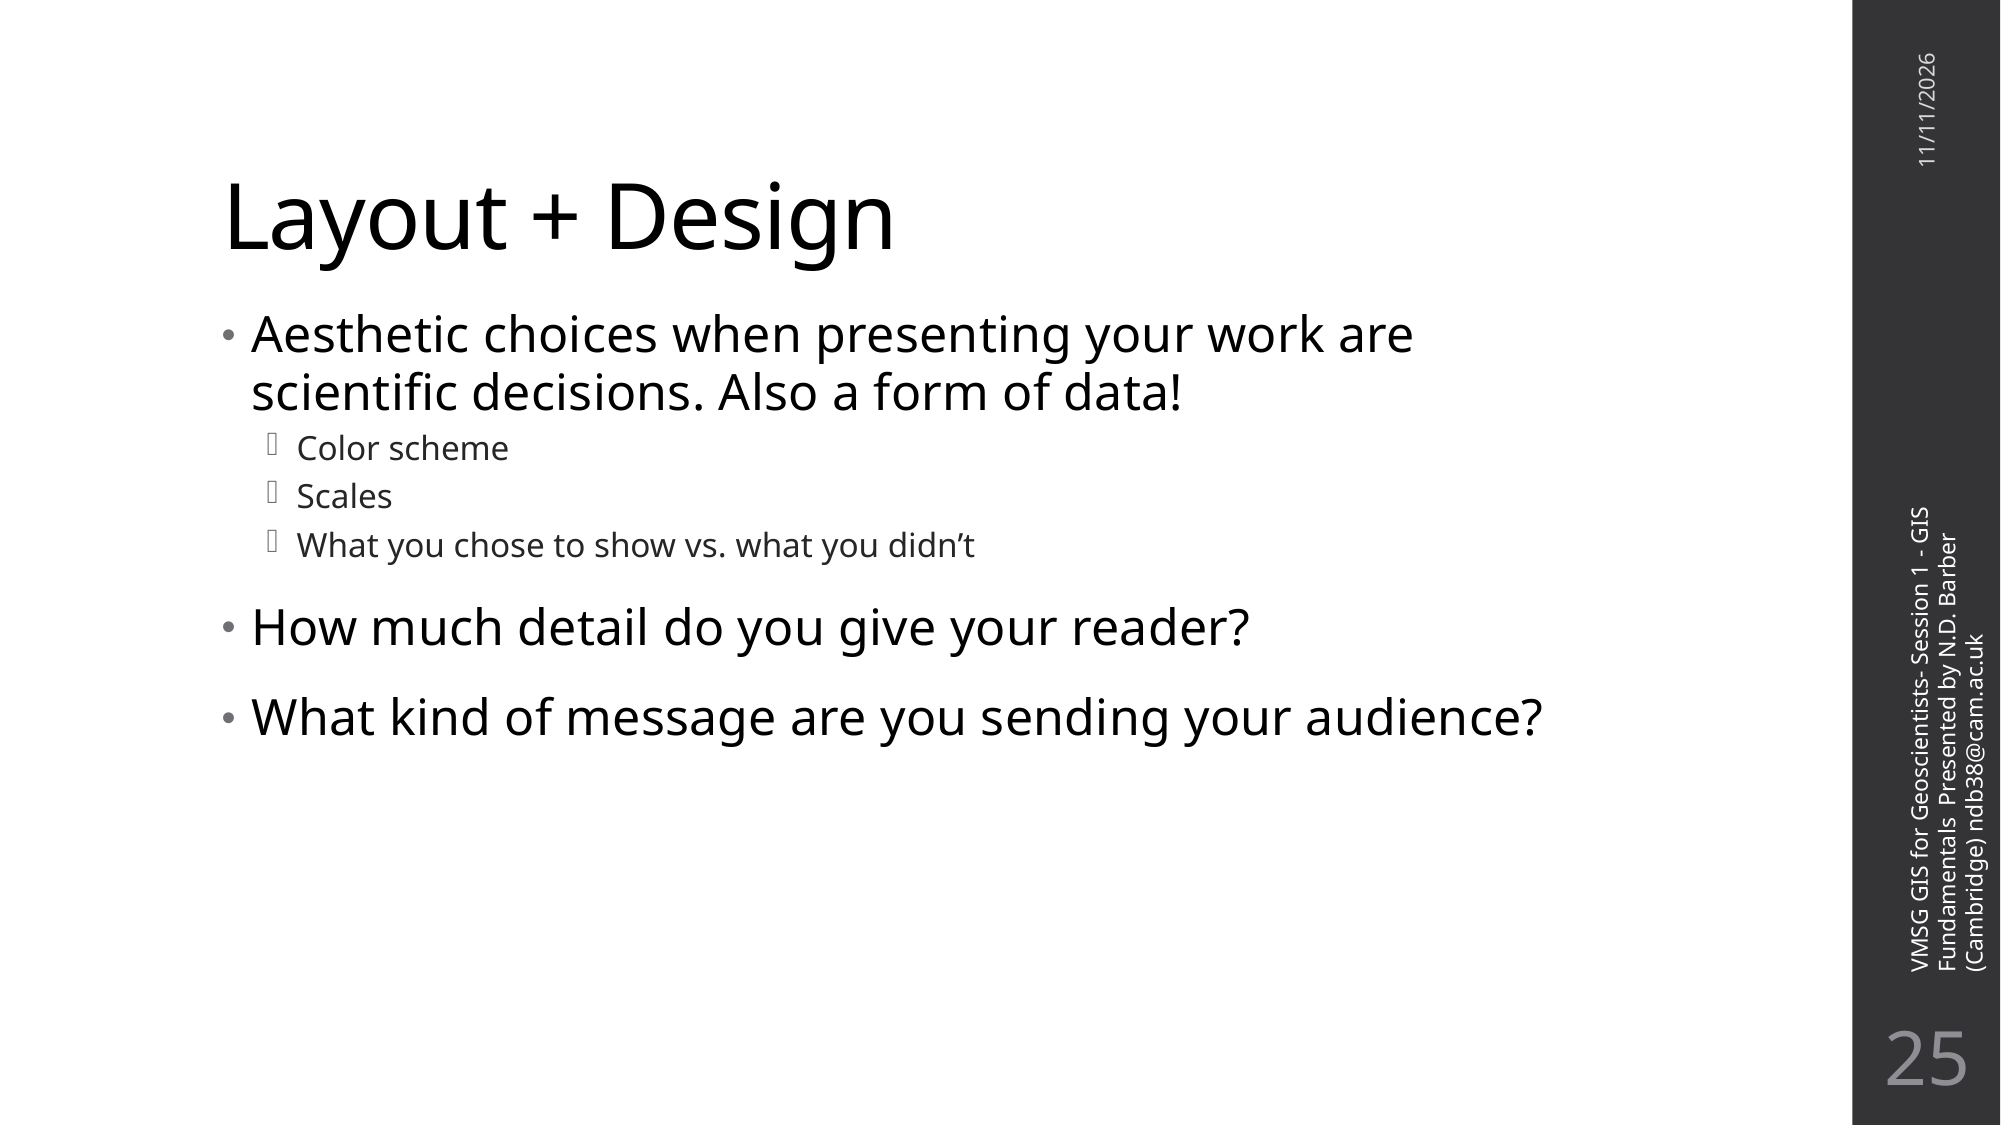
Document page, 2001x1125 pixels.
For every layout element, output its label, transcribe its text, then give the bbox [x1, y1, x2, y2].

slide_number 24 [1852, 1012, 2000, 1110]
text_box Aesthetic choices when presenting your work are scientific decisions. Also a form of data! Color scheme Scales What you chose to show vs. what you didn’t How much detail do you give your reader? What kind of message are you sending your audience? [206, 299, 1617, 1014]
footer VMSG GIS for Geoscientists- Session 1 - GIS Fundamentals Presented by N.D. Barber (Cambridge) ndb38@cam.ac.uk [1897, 400, 1958, 988]
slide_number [1897, 37, 1958, 351]
title Layout + Design [206, 60, 1797, 278]
